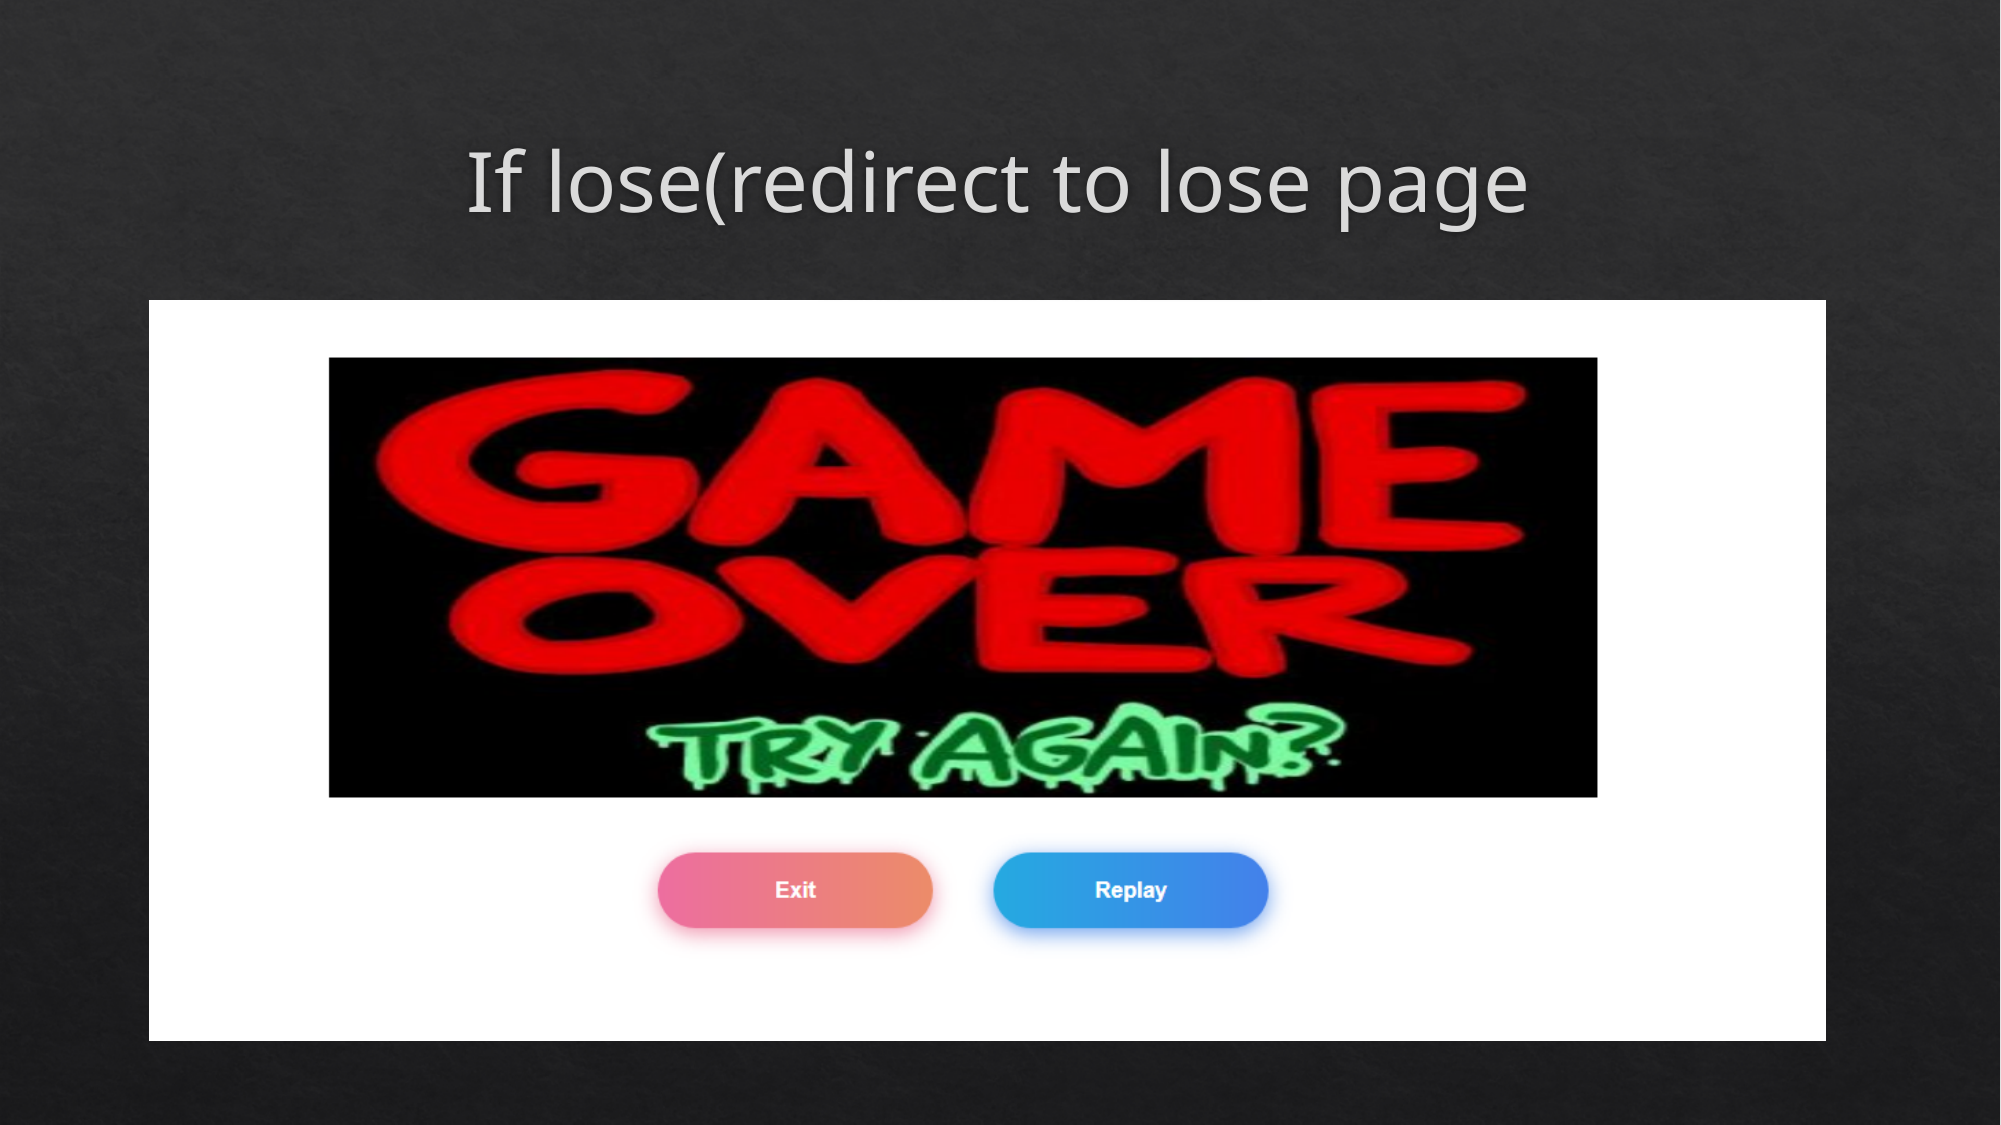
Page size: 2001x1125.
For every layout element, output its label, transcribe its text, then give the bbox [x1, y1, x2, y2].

title If lose(redirect to lose page [149, 99, 1849, 260]
picture [149, 299, 1826, 1042]
